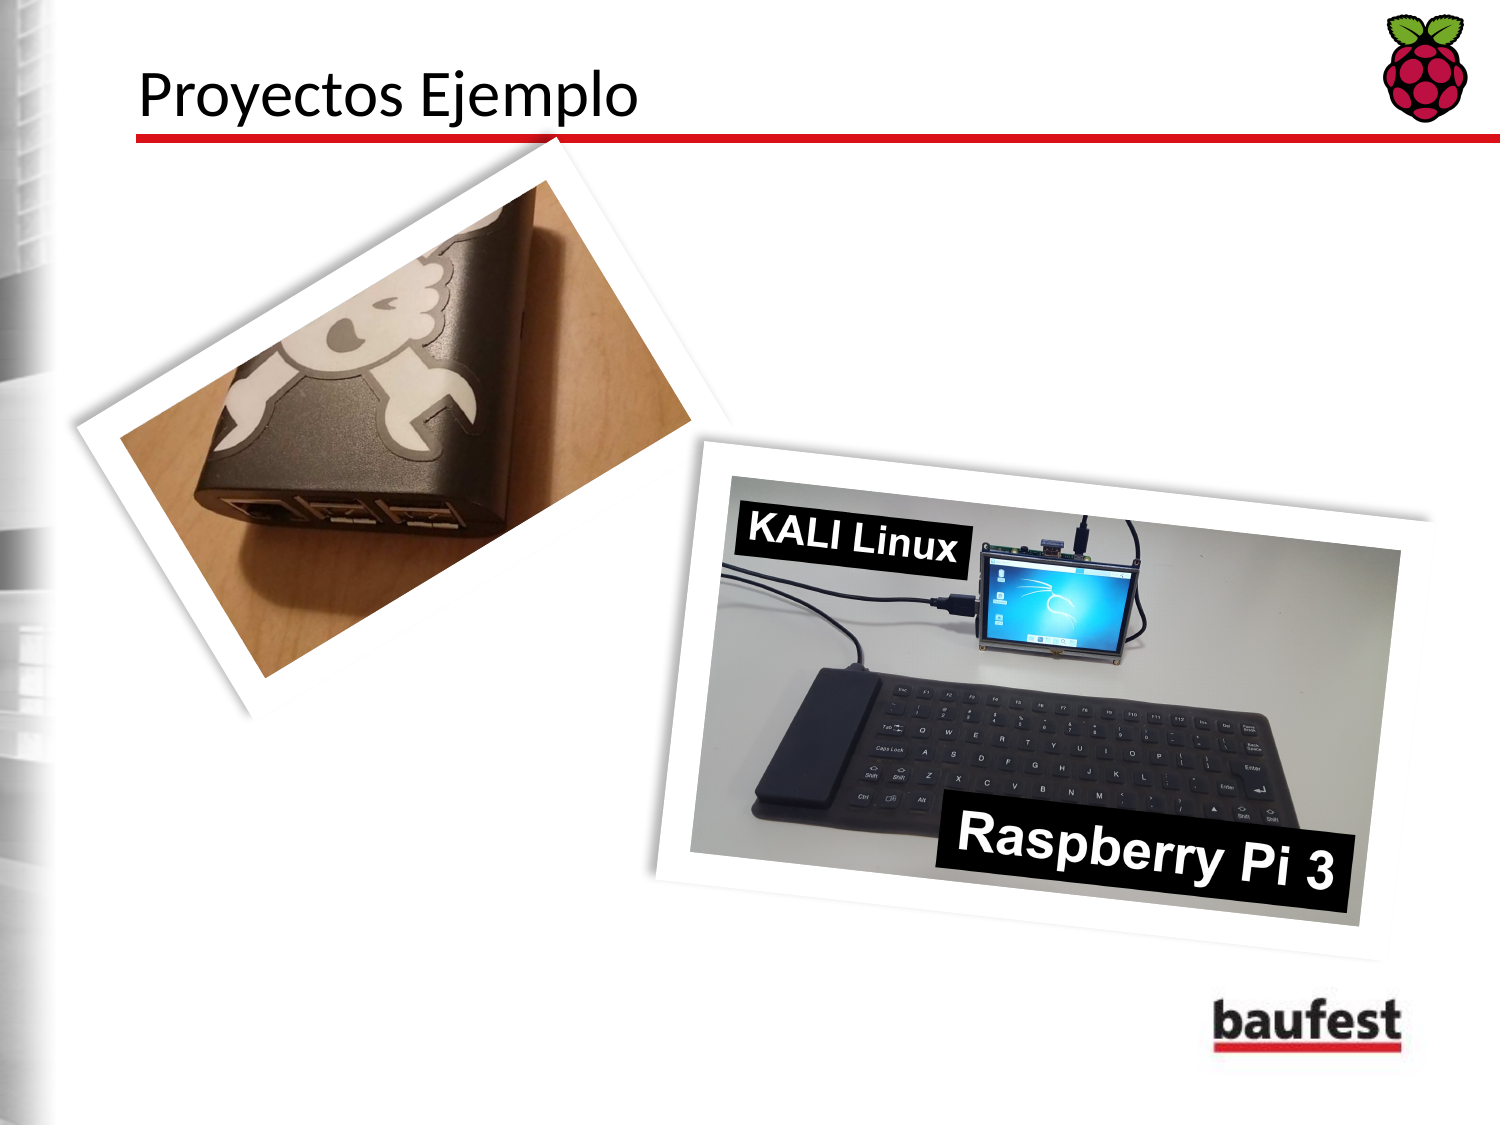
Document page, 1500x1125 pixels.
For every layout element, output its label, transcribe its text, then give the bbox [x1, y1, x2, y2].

picture [0, 0, 1500, 1125]
picture [1381, 0, 1500, 134]
title Proyectos Ejemplo [123, 0, 1425, 138]
